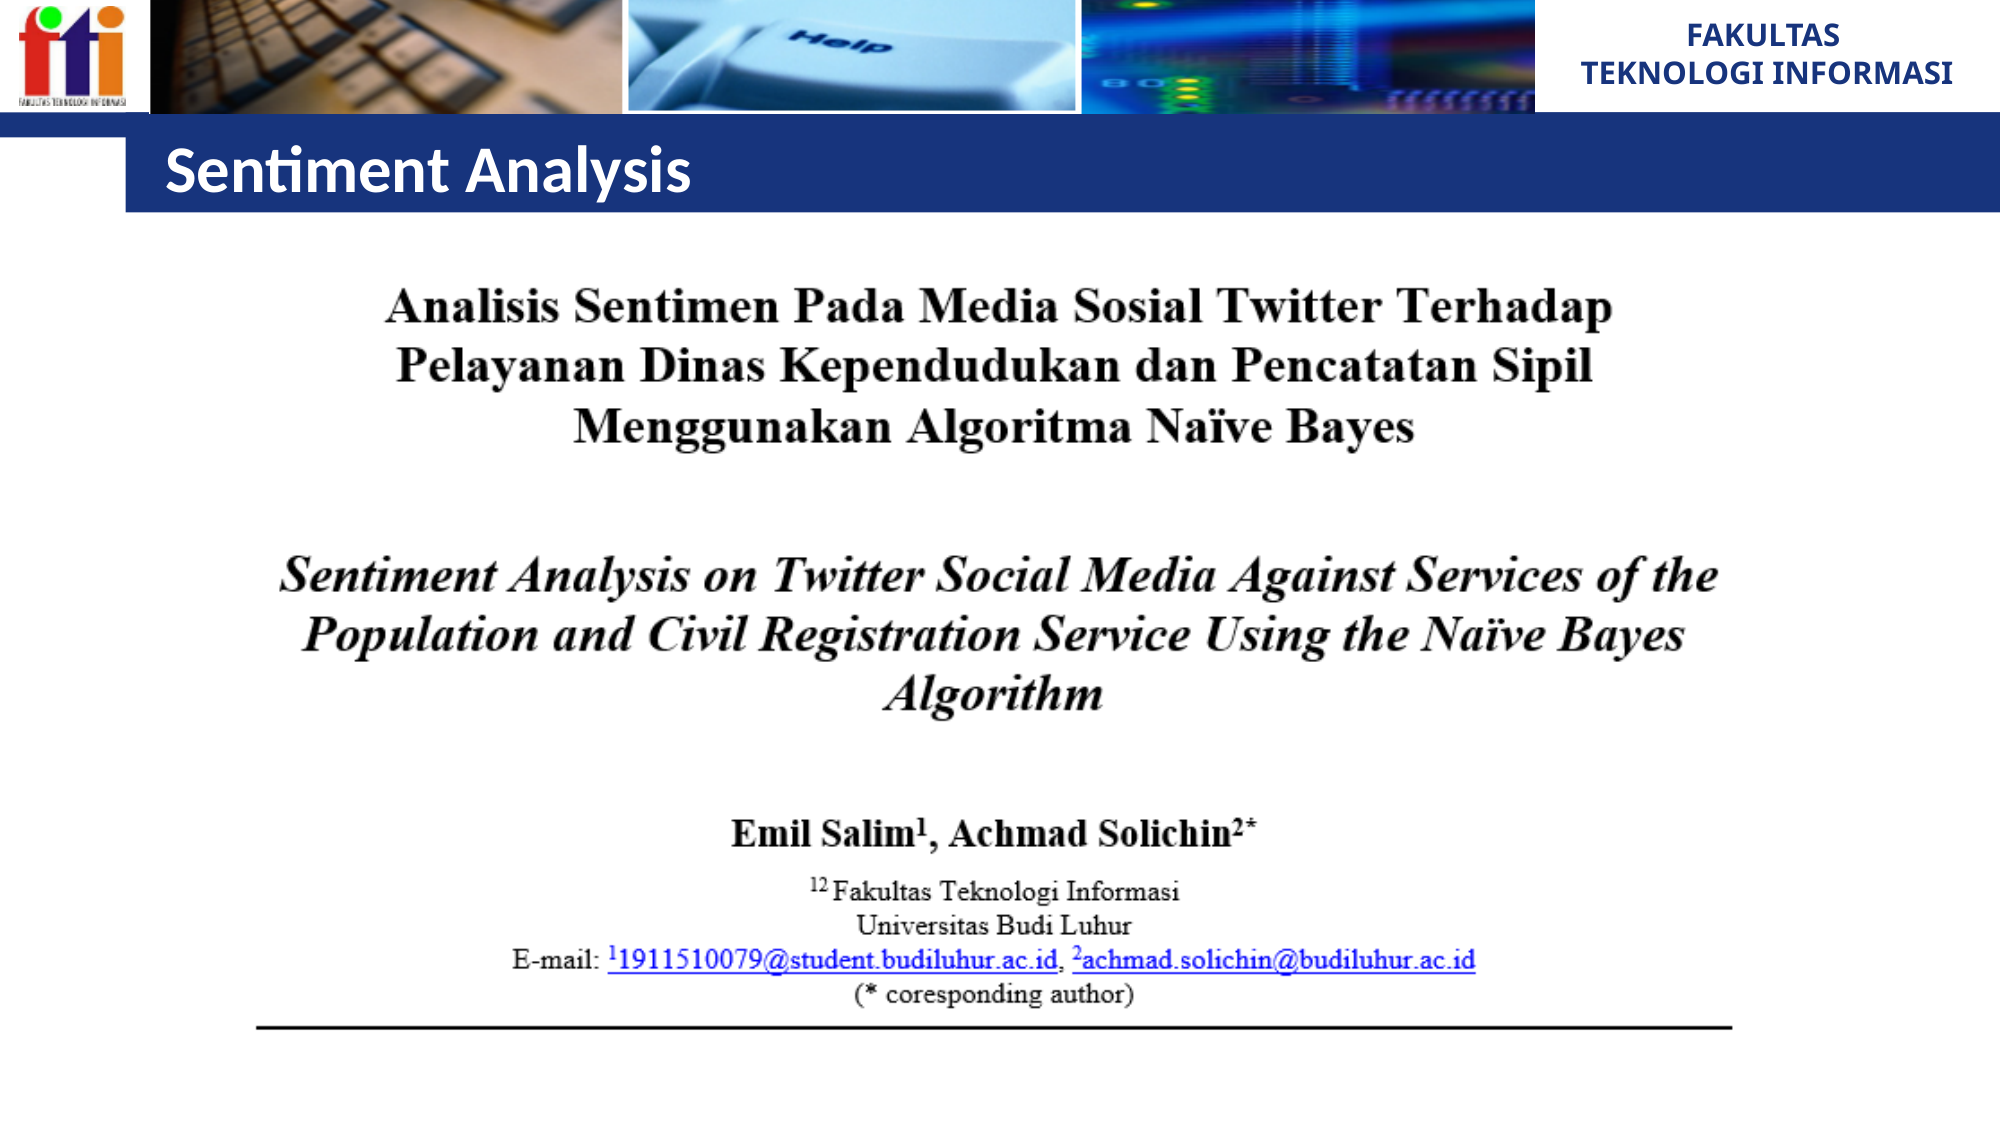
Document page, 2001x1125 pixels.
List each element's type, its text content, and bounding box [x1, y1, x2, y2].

title Sentiment Analysis [149, 119, 1934, 213]
picture [19, 6, 126, 106]
picture [149, 0, 1535, 114]
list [243, 266, 1757, 1057]
